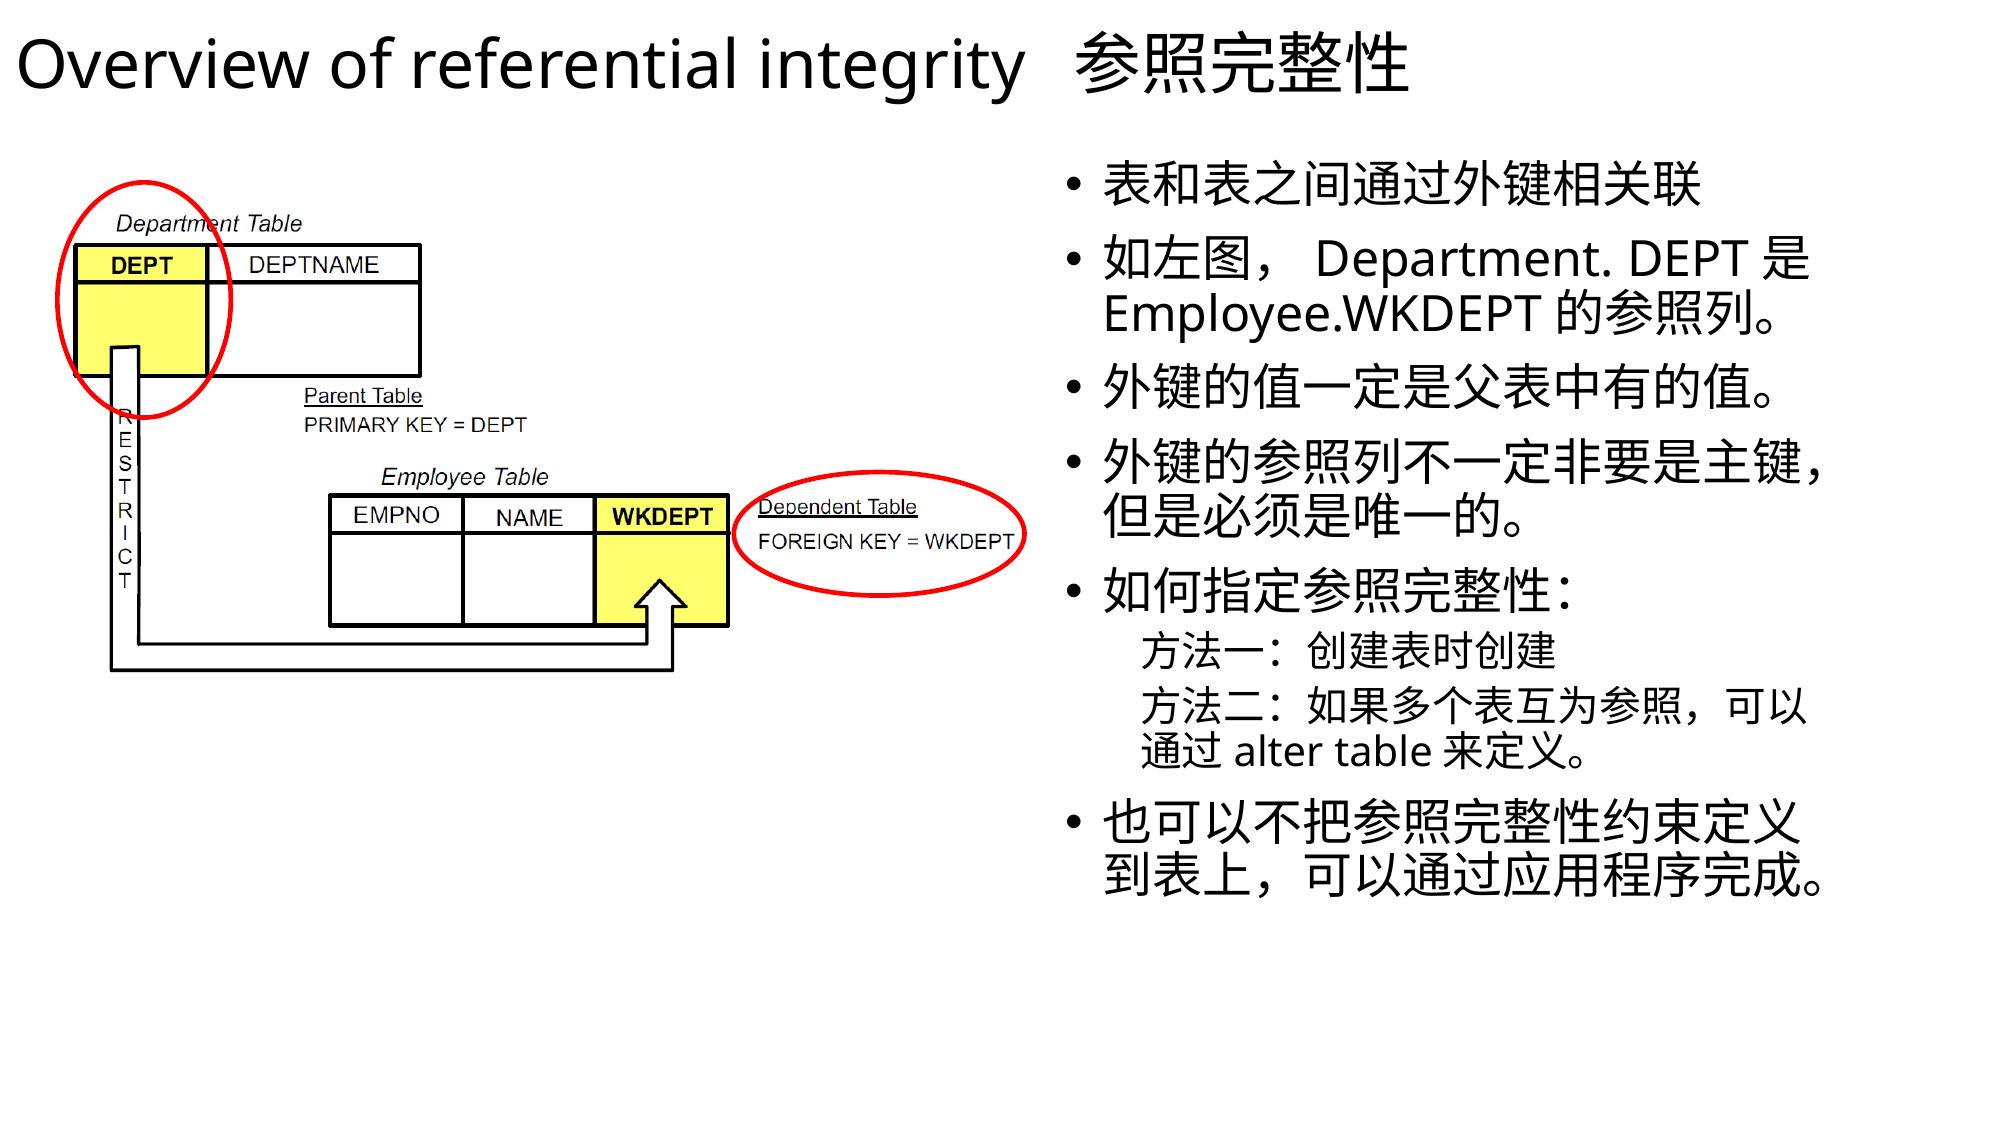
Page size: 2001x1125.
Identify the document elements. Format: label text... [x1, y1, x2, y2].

list 表和表之间通过外键相关联 如左图，Department. DEPT是Employee.WKDEPT的参照列。 外键的值一定是父表中有的值。 外键的参照列不一定非要是主键，但是必须是唯一的。 如何指定参照完整性： 方法一：创建表时创建 方法二：如果多个表互为参照，可以通过alter table来定义。 也可以不把参照完整性约束定义到表上，可以通过应用程序完成。 [1050, 151, 1863, 1014]
title Overview of referential integrity 参照完整性 [0, 21, 1725, 112]
text_box [90, 181, 198, 206]
picture [57, 206, 1025, 683]
